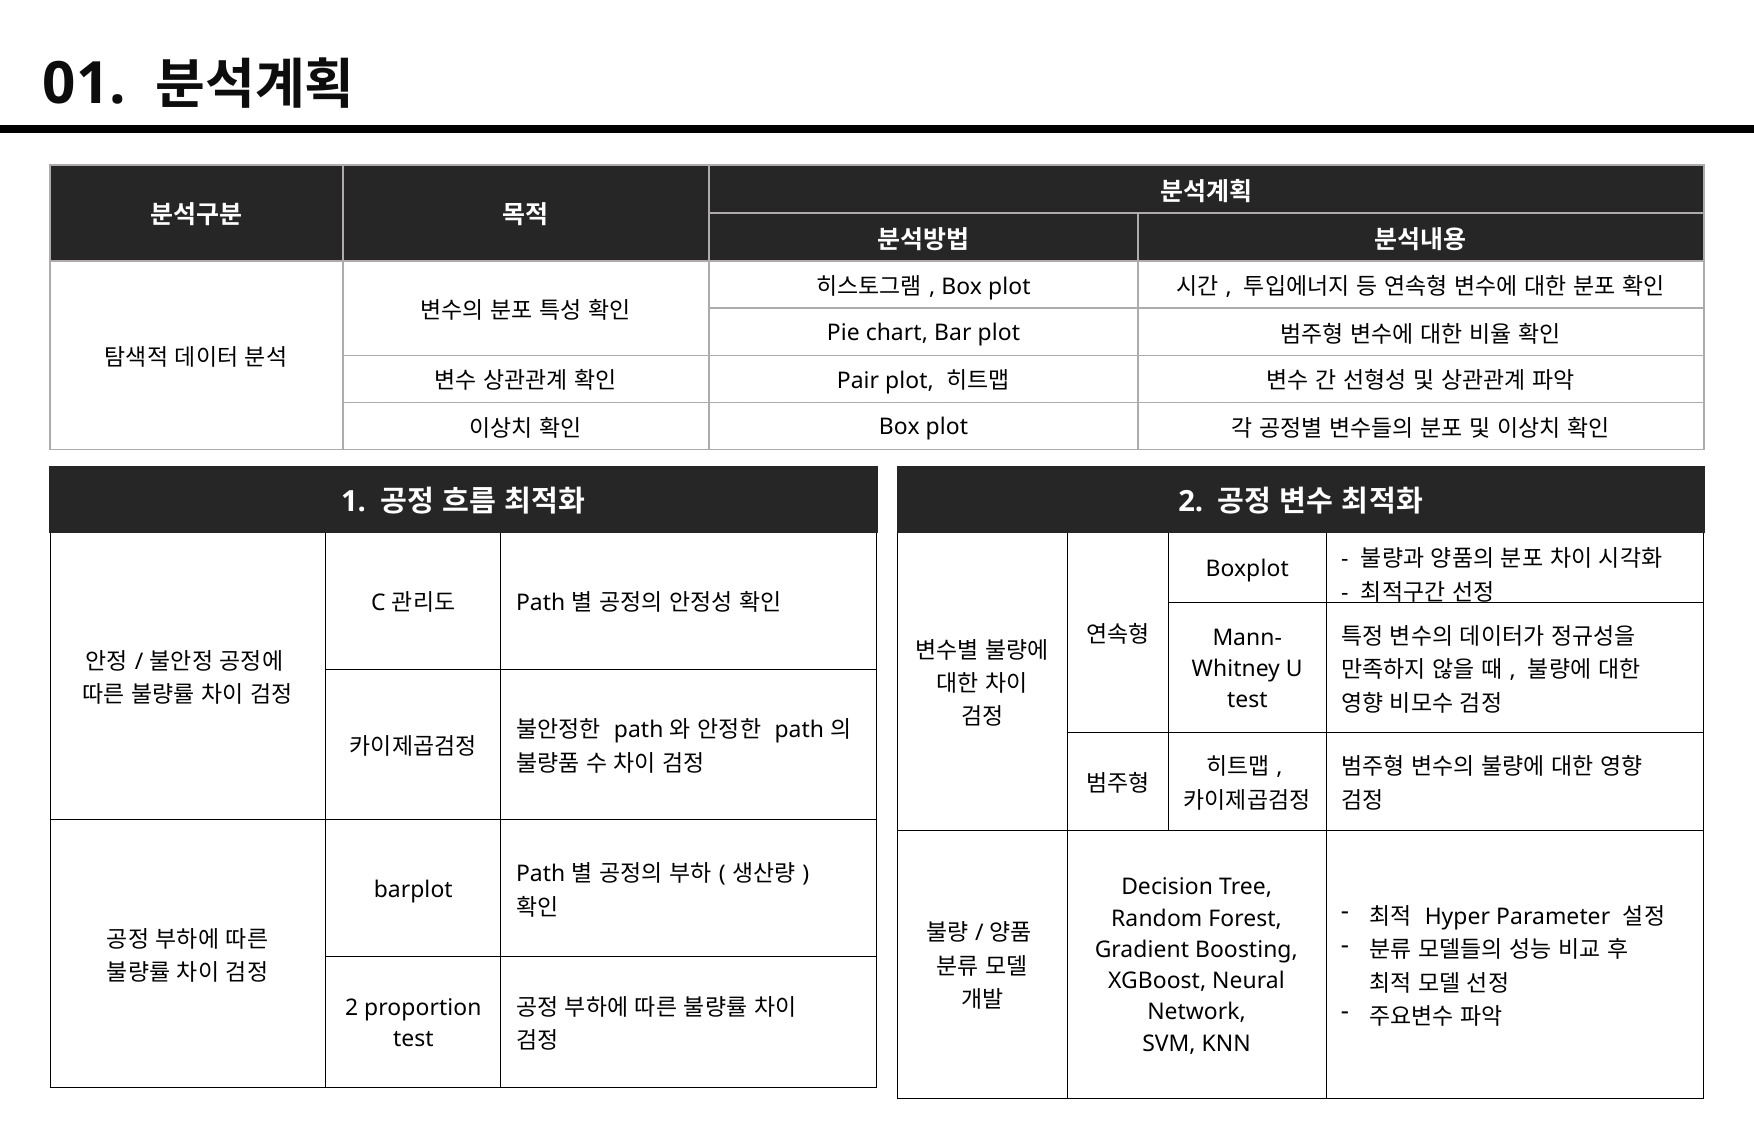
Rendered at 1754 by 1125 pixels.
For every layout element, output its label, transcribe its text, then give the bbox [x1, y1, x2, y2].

table_header C관리도 [326, 533, 500, 669]
table_cell 변수의 분포 특성 확인 [344, 262, 708, 355]
table_cell Mann-Whitney U test [1169, 603, 1326, 732]
table_cell 변수 간 선형성 및 상관관계 파악 [1139, 356, 1703, 402]
table_cell 각 공정별 변수들의 분포 및 이상치 확인 [1139, 403, 1703, 449]
table_cell 탐색적 데이터 분석 [51, 262, 342, 449]
table_cell Decision Tree, Random Forest, Gradient Boosting, XGBoost, Neural Network, SVM, KNN [1068, 831, 1326, 1098]
table_cell 최적 Hyper Parameter 설정 분류 모델들의 성능 비교 후 최적 모델 선정 주요변수 파악 [1327, 831, 1703, 1098]
table_header 변수별 불량에 대한 차이 검정 [898, 533, 1067, 830]
table_cell 특정 변수의 데이터가 정규성을 만족하지 않을 때, 불량에 대한 영향 비모수 검정 [1327, 603, 1703, 732]
table_cell 이상치 확인 [344, 403, 708, 449]
table_cell barplot [326, 820, 500, 956]
table_cell 히트맵, 카이제곱검정 [1169, 733, 1326, 830]
table_header Boxplot [1169, 533, 1326, 602]
table_cell 시간, 투입에너지 등 연속형 변수에 대한 분포 확인 [1139, 262, 1703, 307]
table_cell 공정 부하에 따른 불량률 차이 검정 [51, 820, 325, 1087]
table_cell 범주형 변수의 불량에 대한 영향 검정 [1327, 733, 1703, 830]
table_cell 범주형 변수에 대한 비율 확인 [1139, 309, 1703, 355]
table_cell 분석방법 [710, 214, 1137, 260]
text_box 2. 공정 변수 최적화 [897, 466, 1705, 533]
table_header - 불량과 양품의 분포 차이 시각화 - 최적구간 선정 [1327, 533, 1703, 602]
table_cell 불량/양품 분류 모델 개발 [898, 831, 1067, 1098]
table_cell Path별 공정의 부하(생산량) 확인 [501, 820, 876, 956]
text_box 1. 공정 흐름 최적화 [49, 466, 878, 533]
table_header 분석구분 [51, 166, 342, 260]
text_box 01. 분석계획 [28, 37, 911, 123]
table_cell 범주형 [1068, 733, 1168, 830]
table_header 연속형 [1068, 533, 1168, 732]
table_cell 카이제곱검정 [326, 670, 500, 819]
table_header 분석계획 [710, 166, 1703, 212]
table_header Path별 공정의 안정성 확인 [501, 533, 876, 669]
table_cell 히스토그램, Box plot [710, 262, 1137, 307]
table_cell 변수 상관관계 확인 [344, 356, 708, 402]
table_cell 불안정한 path와 안정한 path의 불량품 수 차이 검정 [501, 670, 876, 819]
table_cell 2 proportion test [326, 957, 500, 1087]
table_cell Box plot [710, 403, 1137, 449]
table_header 안정/불안정 공정에 따른 불량률 차이 검정 [51, 533, 325, 819]
table_cell Pie chart, Bar plot [710, 309, 1137, 355]
table_cell Pair plot, 히트맵 [710, 356, 1137, 402]
table_cell 공정 부하에 따른 불량률 차이 검정 [501, 957, 876, 1087]
table_header 목적 [344, 166, 708, 260]
table_cell 분석내용 [1139, 214, 1703, 260]
